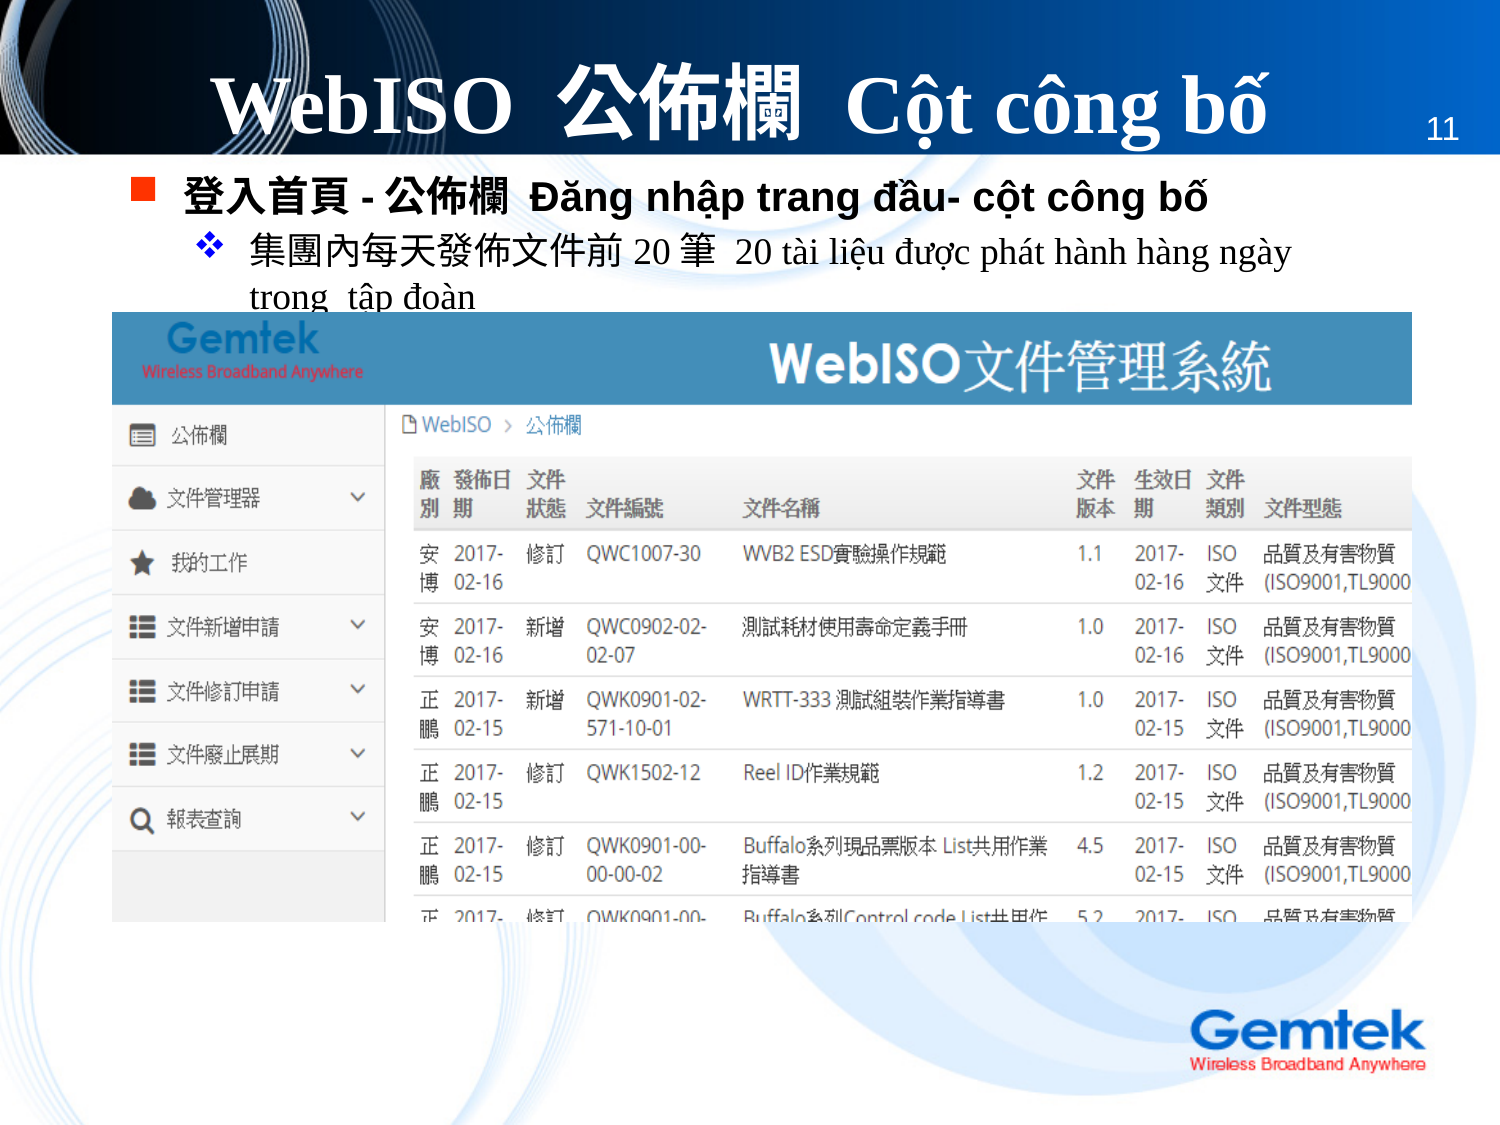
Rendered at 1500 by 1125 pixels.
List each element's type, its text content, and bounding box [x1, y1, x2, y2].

title WebISO 公佈欄 Cột công bố [111, 49, 1388, 151]
slide_number 11 [1399, 99, 1476, 151]
list 登入首頁-公佈欄 Đăng nhập trang đầu- cột công bố 集團內每天發佈文件前20筆 20 tài liệu được phát hành hàng ngày trong tập đoàn [112, 162, 1388, 311]
picture [0, 0, 1500, 1125]
